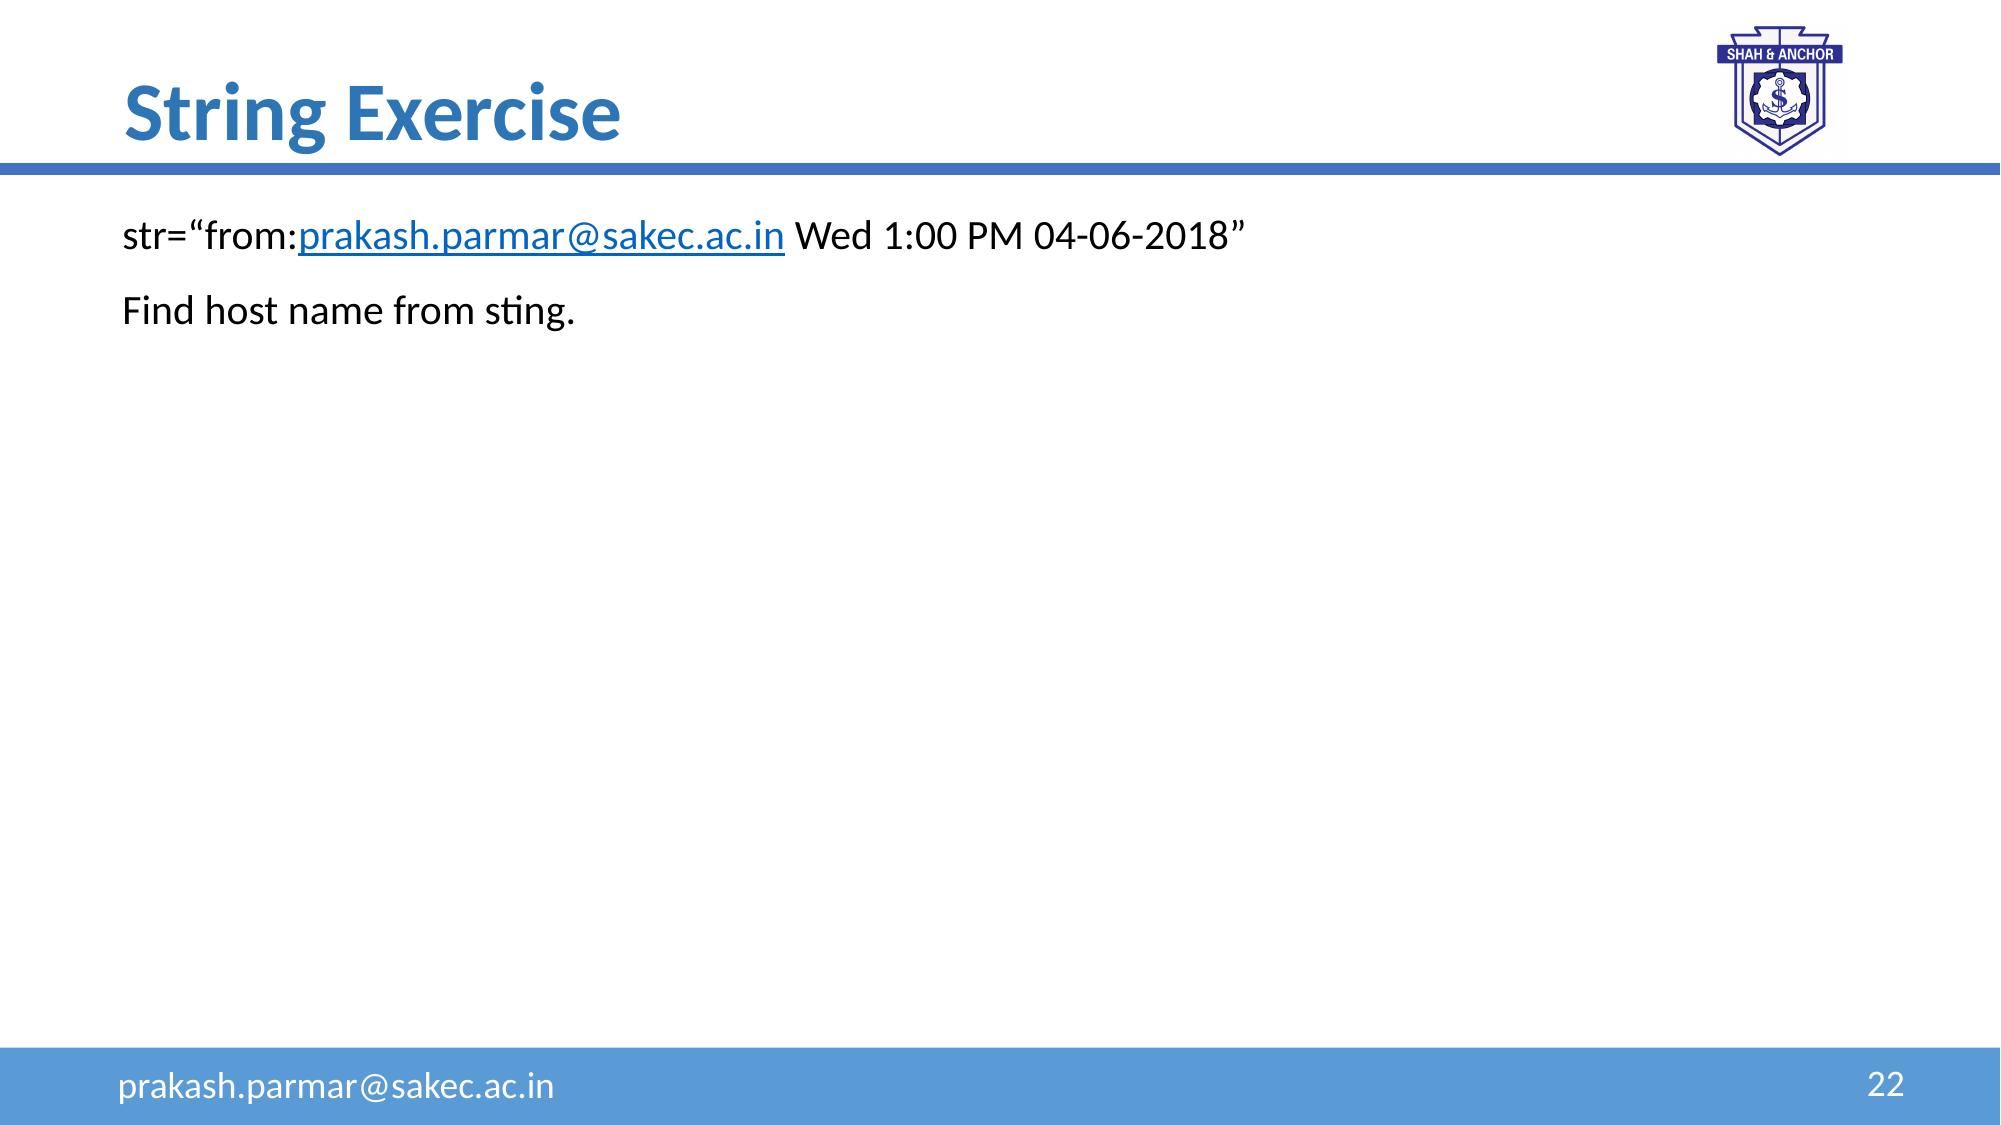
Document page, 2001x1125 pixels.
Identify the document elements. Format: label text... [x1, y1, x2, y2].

footer prakash.parmar@sakec.ac.in [102, 1053, 778, 1114]
slide_number 22 [1852, 1051, 1948, 1112]
text_box String Exercise [109, 49, 1638, 165]
picture [1717, 24, 1848, 157]
text_box str=“from:prakash.parmar@sakec.ac.in Wed 1:00 PM 04-06-2018” Find host name from sting. [107, 201, 1572, 341]
